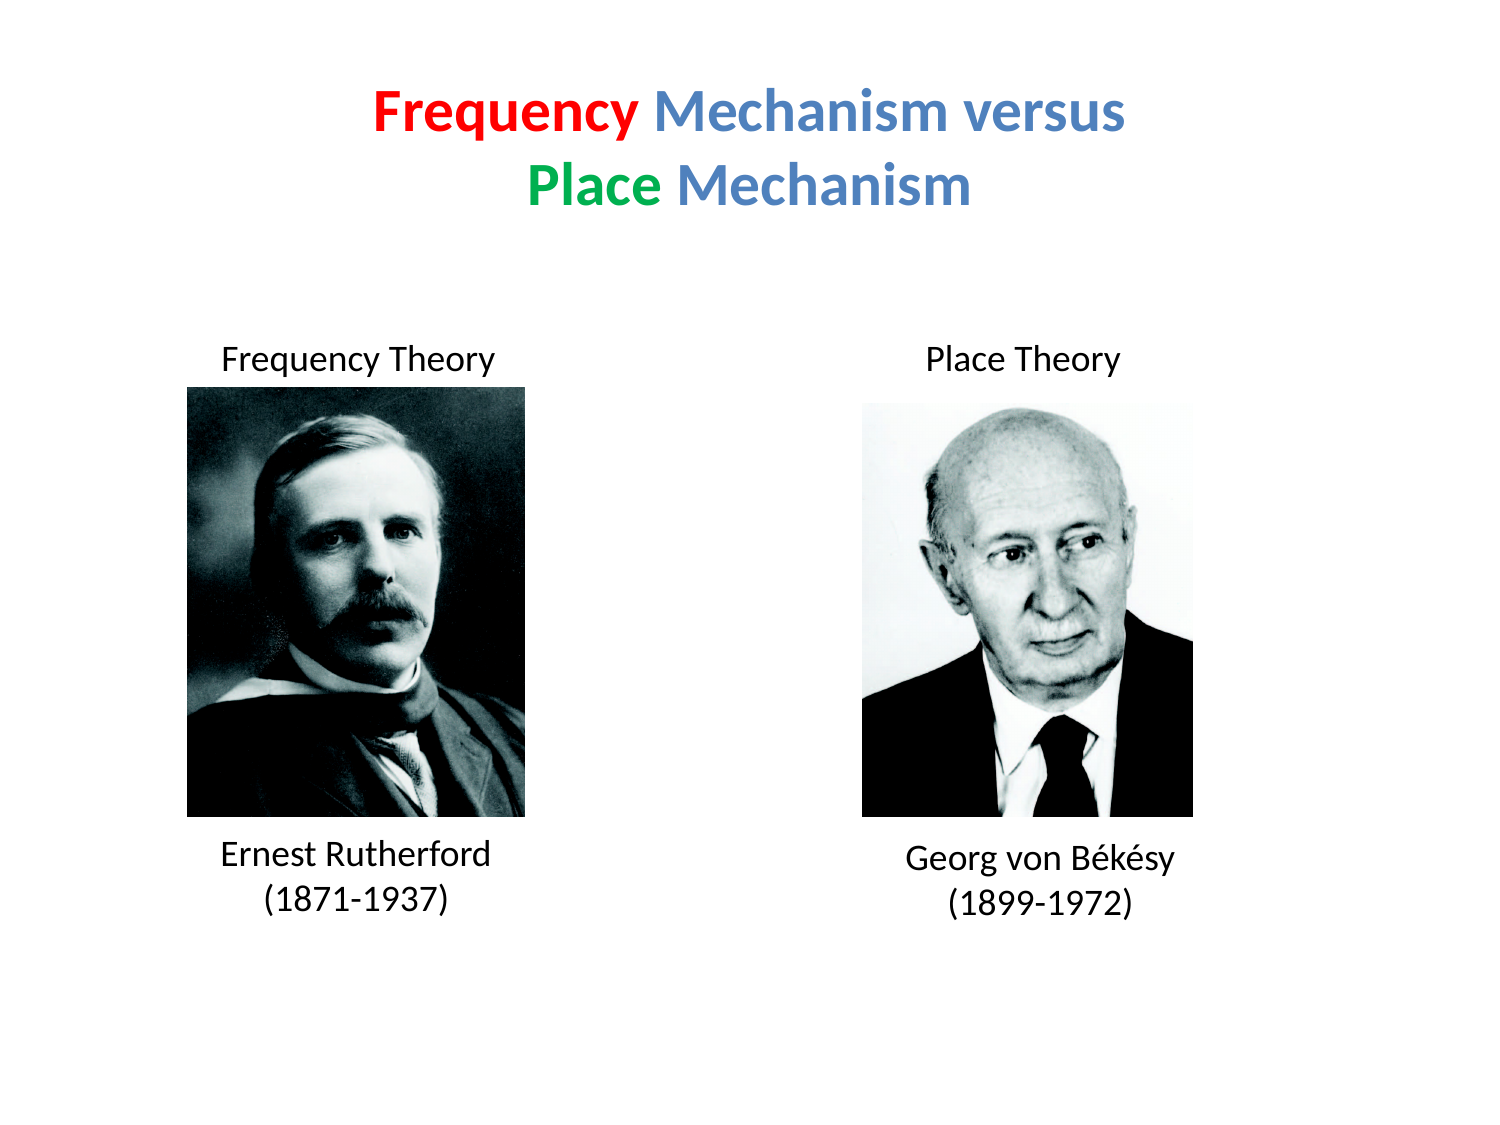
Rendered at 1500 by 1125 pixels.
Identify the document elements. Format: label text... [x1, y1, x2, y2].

picture [862, 403, 1193, 817]
text_box Frequency Theory [206, 326, 511, 385]
title Frequency Mechanism versus Place Mechanism [75, 62, 1425, 225]
text_box Place Theory [910, 326, 1136, 387]
text_box Georg von Békésy (1899-1972) [890, 826, 1191, 931]
text_box Ernest Rutherford (1871-1937) [199, 825, 513, 927]
picture [187, 387, 526, 817]
